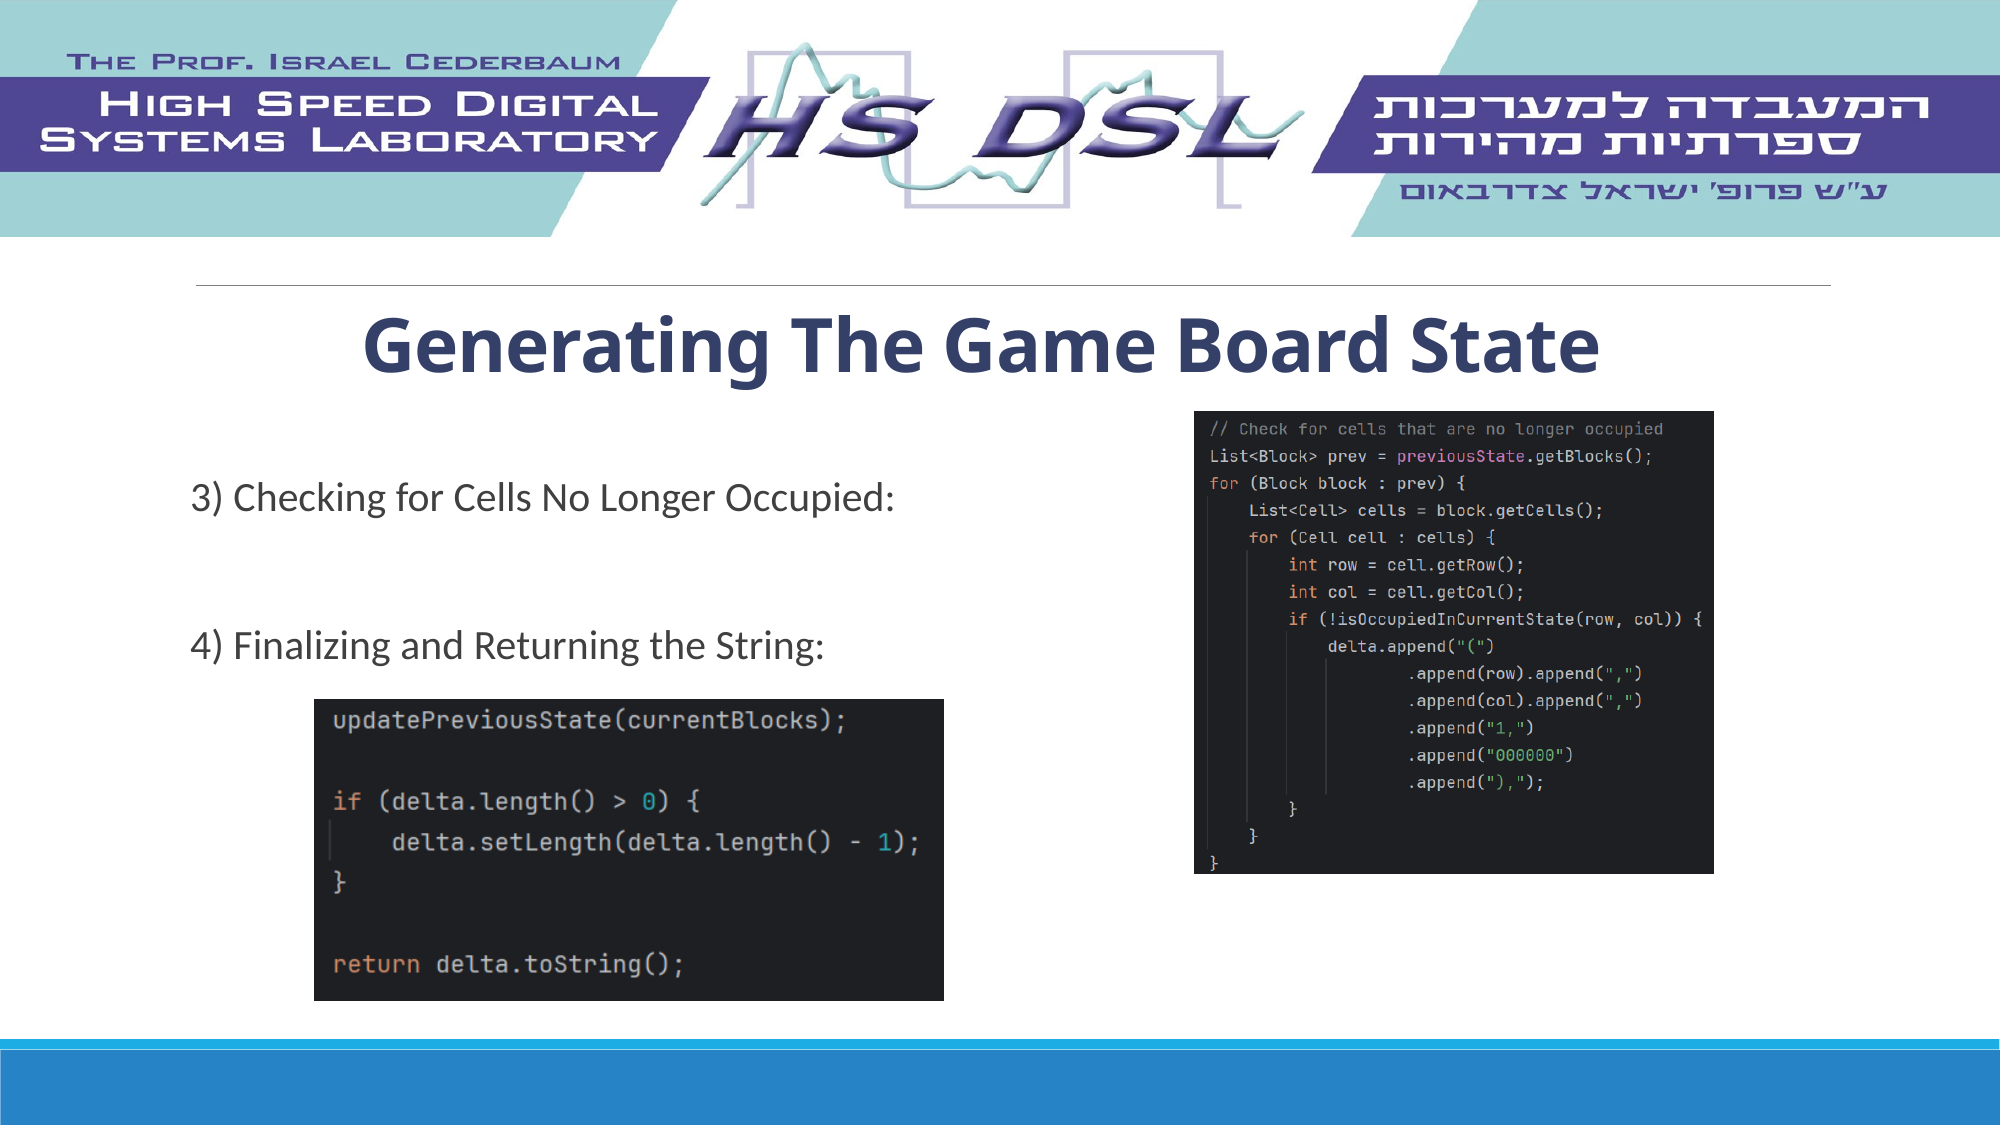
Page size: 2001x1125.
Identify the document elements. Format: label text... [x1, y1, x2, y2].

picture [0, 0, 2000, 238]
picture [1194, 411, 1715, 874]
list 3) Checking for Cells No Longer Occupied: 4) Finalizing and Returning the String: [175, 388, 1826, 1009]
text_box Generating The Game Board State [175, 247, 1788, 388]
picture [313, 699, 944, 1001]
